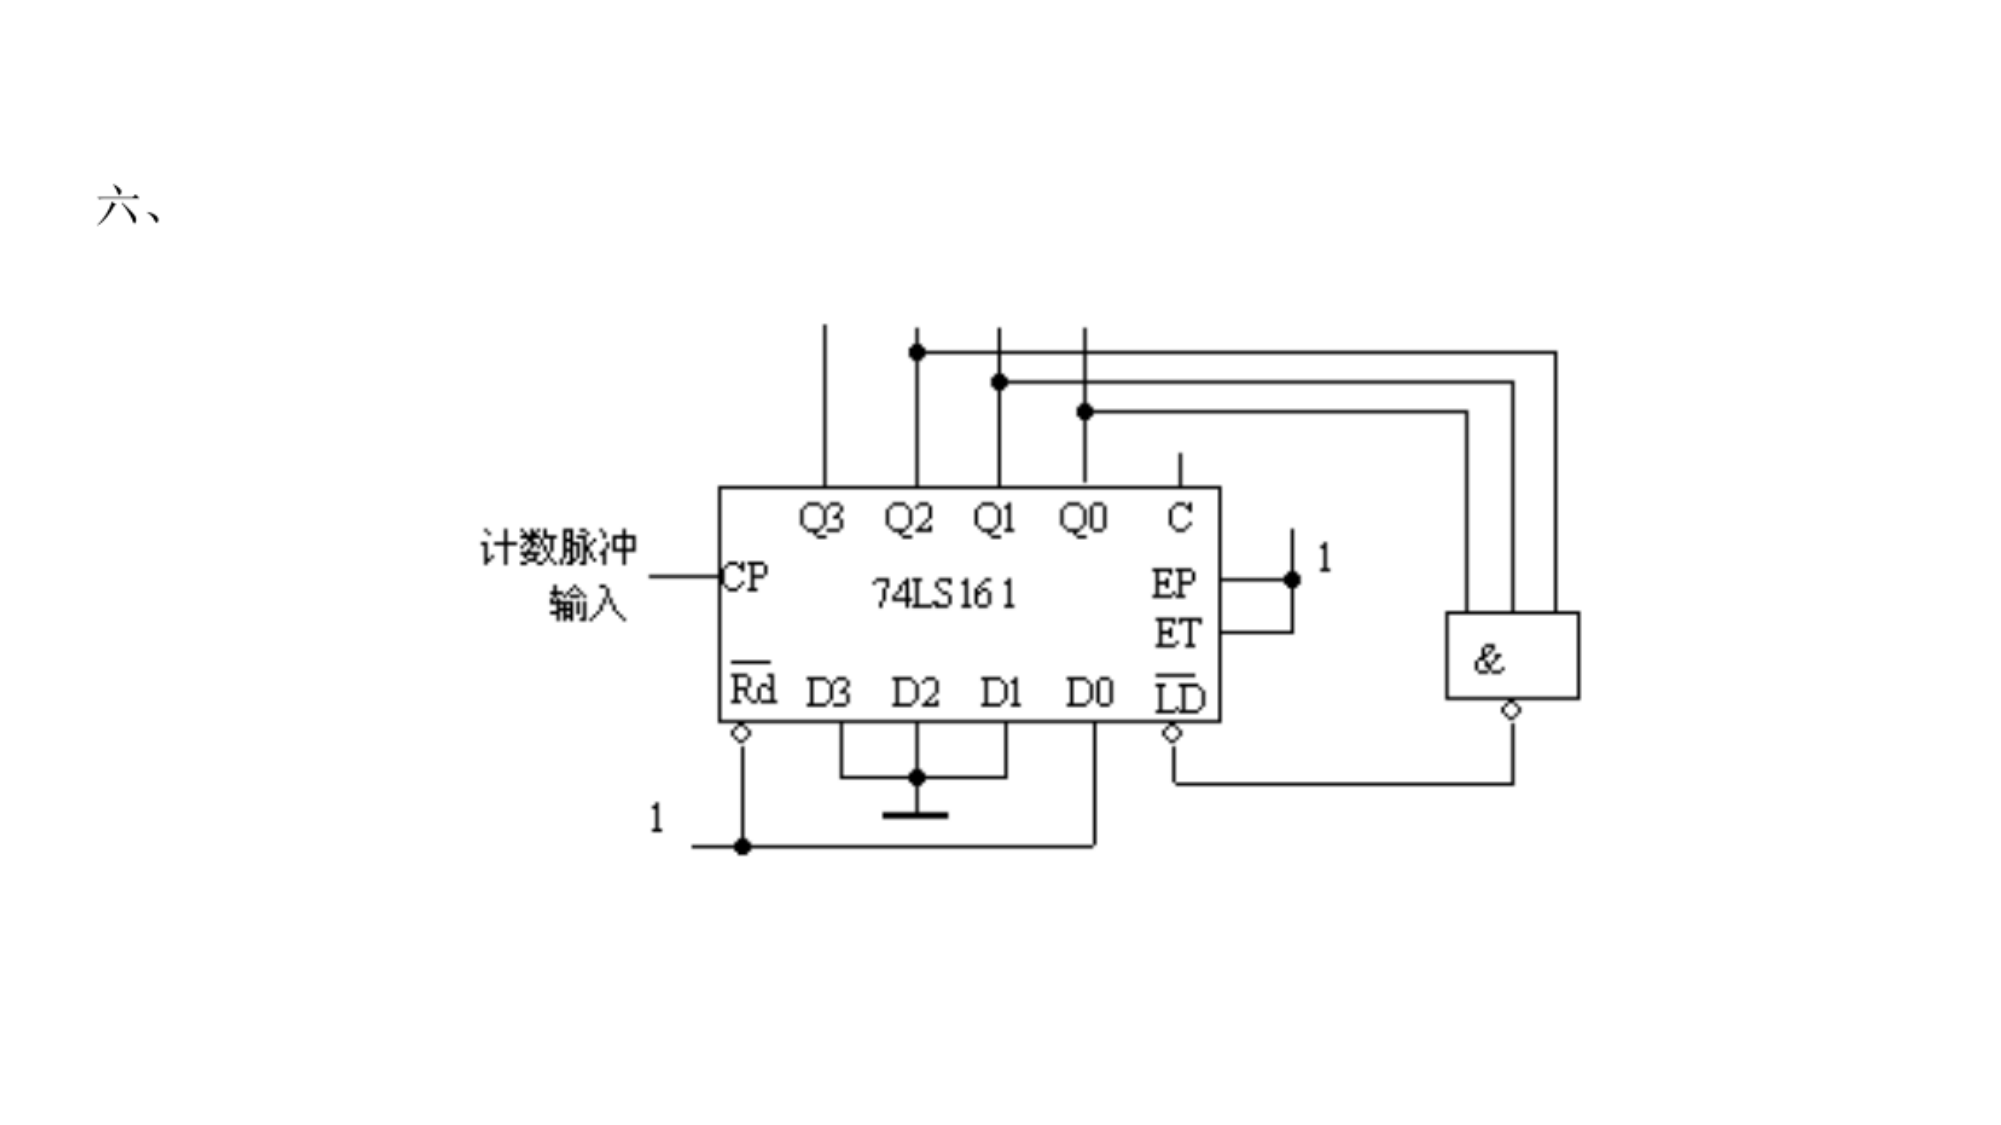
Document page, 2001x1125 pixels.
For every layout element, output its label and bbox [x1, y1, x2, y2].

picture [78, 156, 1771, 936]
